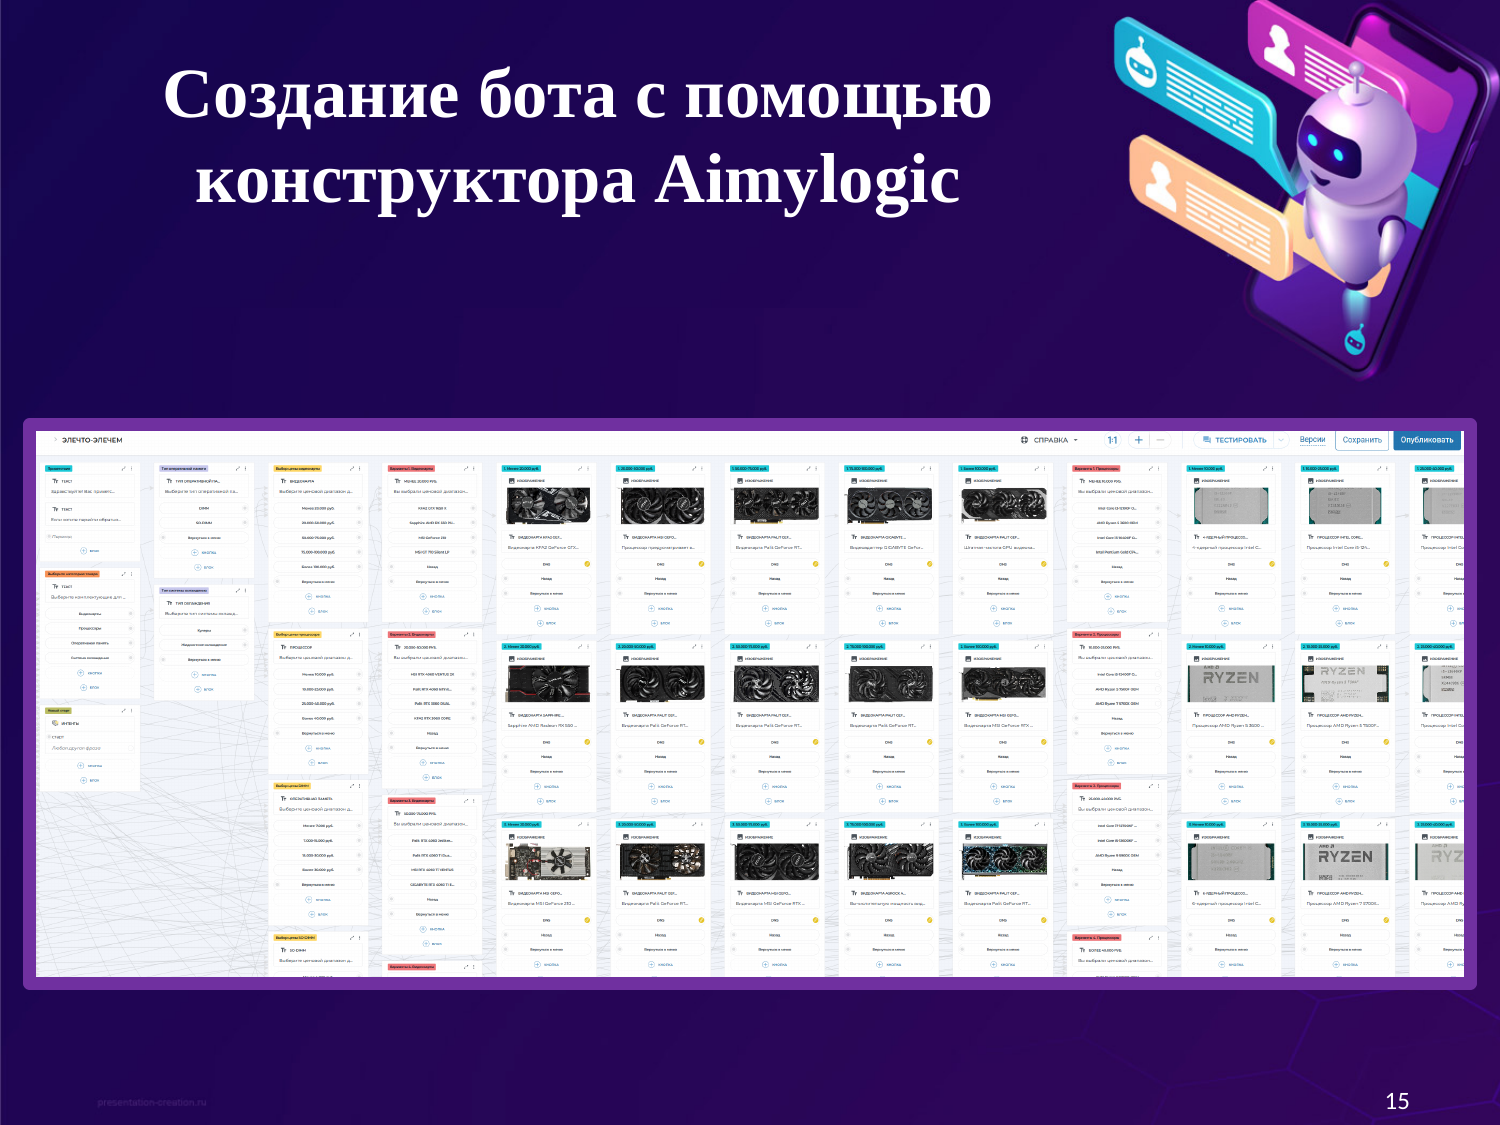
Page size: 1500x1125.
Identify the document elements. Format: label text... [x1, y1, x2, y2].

title Создание бота с помощью конструктора Aimylogic [41, 37, 1117, 227]
slide_number 15 [1074, 1069, 1425, 1125]
picture [0, 0, 1500, 1125]
